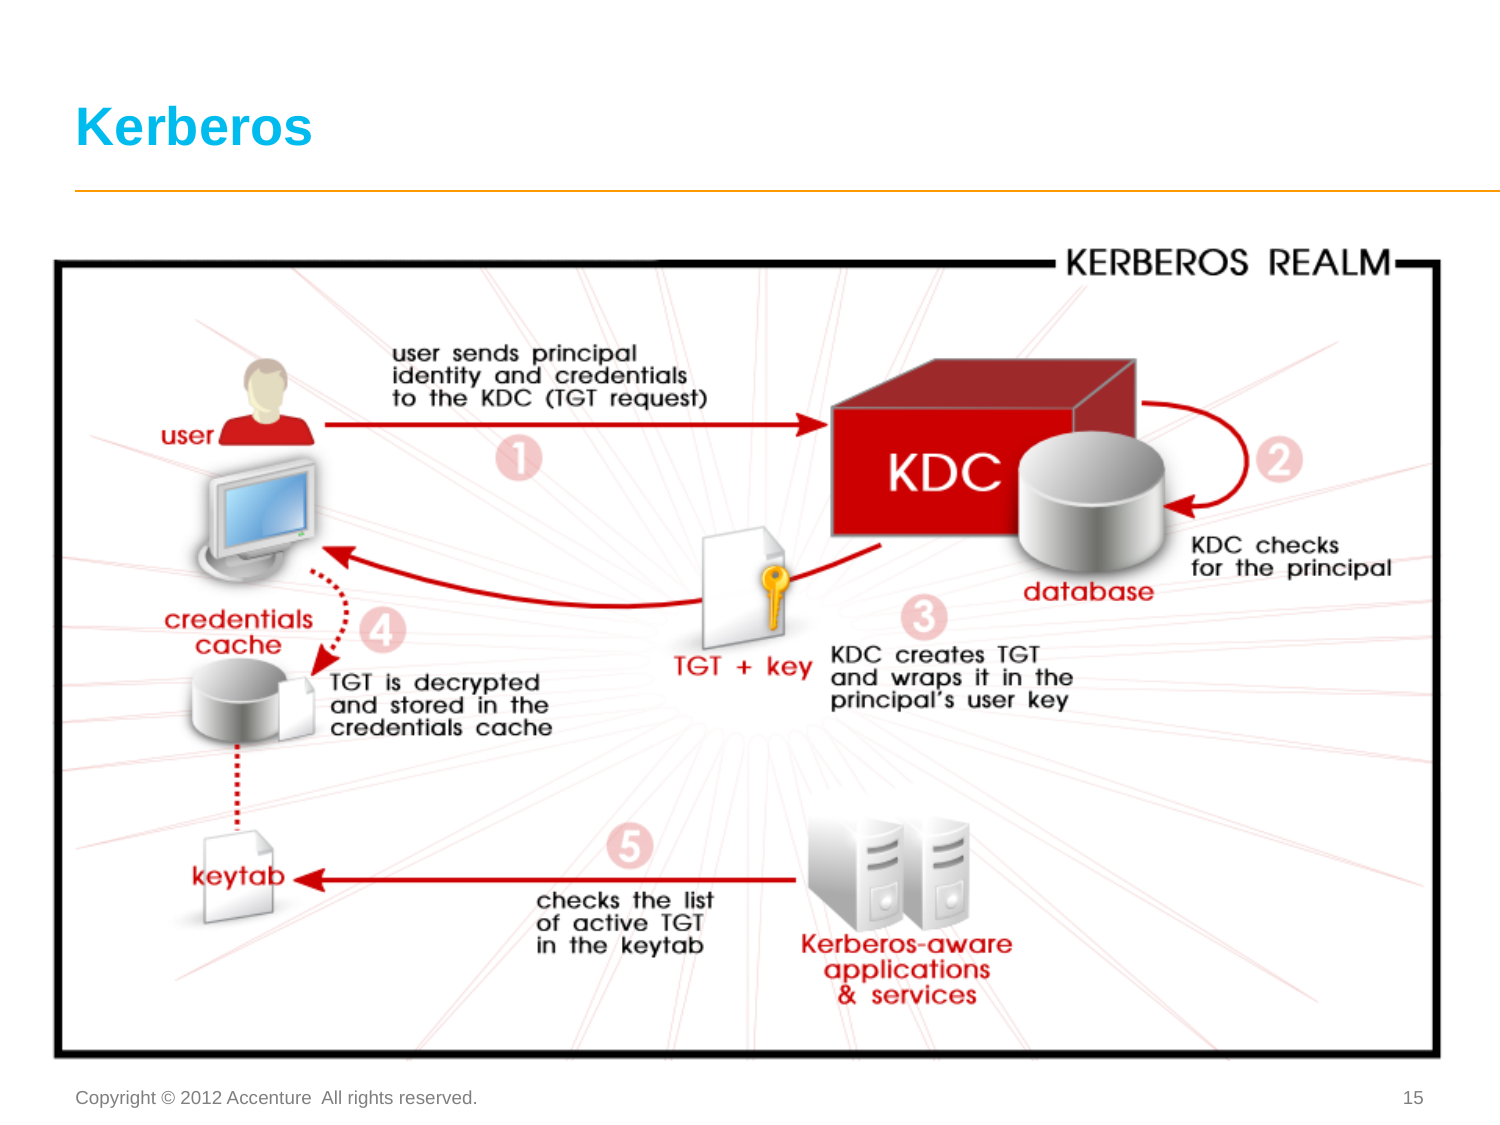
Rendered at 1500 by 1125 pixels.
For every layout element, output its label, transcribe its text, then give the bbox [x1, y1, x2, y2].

title Kerberos [75, 27, 1422, 157]
picture [50, 224, 1447, 1062]
